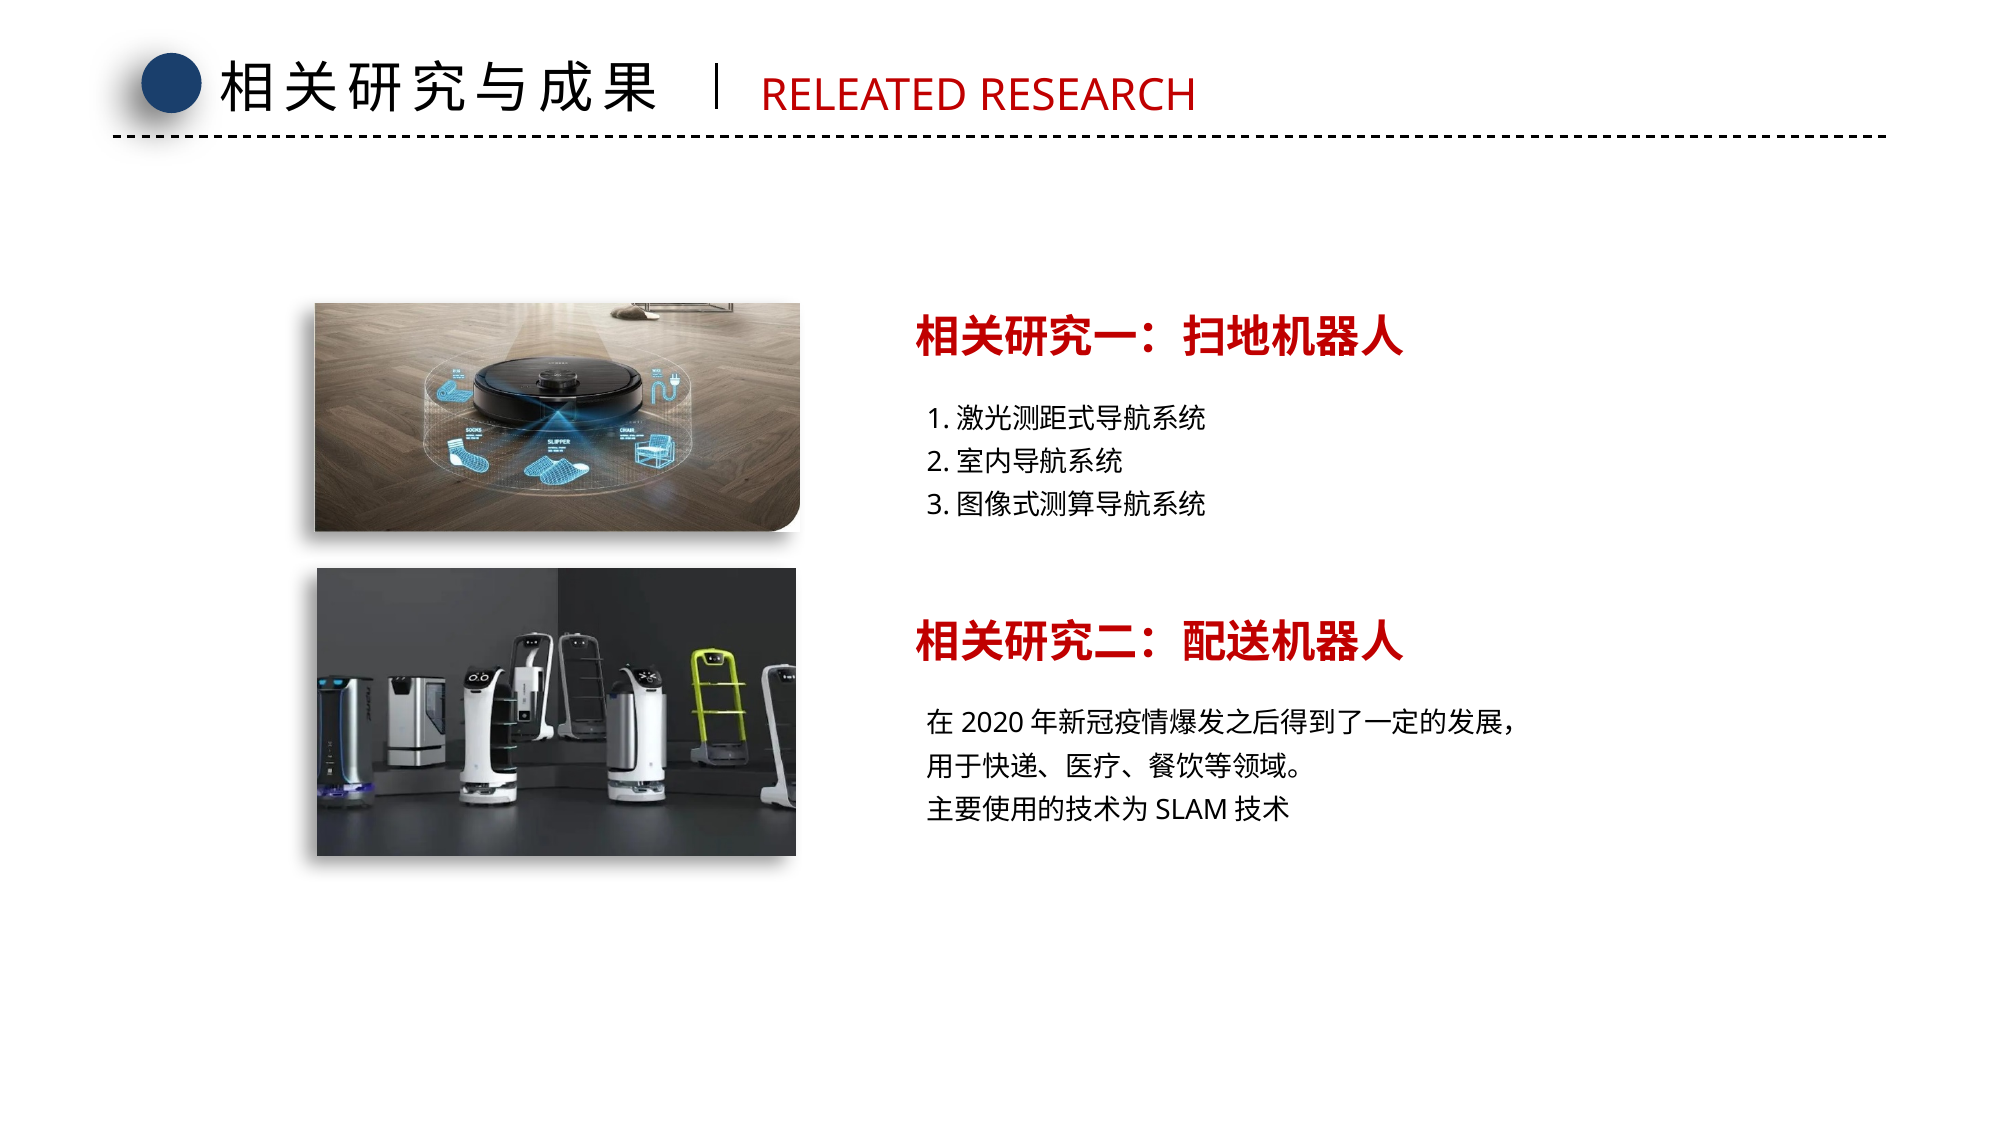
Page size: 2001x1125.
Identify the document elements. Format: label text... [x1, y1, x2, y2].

text_box RELEATED RESEARCH [745, 58, 1335, 127]
text_box [140, 51, 203, 115]
text_box 1.激光测距式导航系统 2.室内导航系统 3.图像式测算导航系统 [911, 382, 1531, 528]
picture [314, 303, 800, 532]
text_box 在2020年新冠疫情爆发之后得到了一定的发展，用于快递、医疗、餐饮等领域。 主要使用的技术为SLAM技术 [911, 687, 1531, 833]
picture [317, 568, 796, 856]
text_box 相关研究一：扫地机器人 [900, 301, 1542, 370]
text_box 相关研究与成果 [205, 45, 674, 127]
text_box 相关研究二：配送机器人 [900, 605, 1601, 674]
